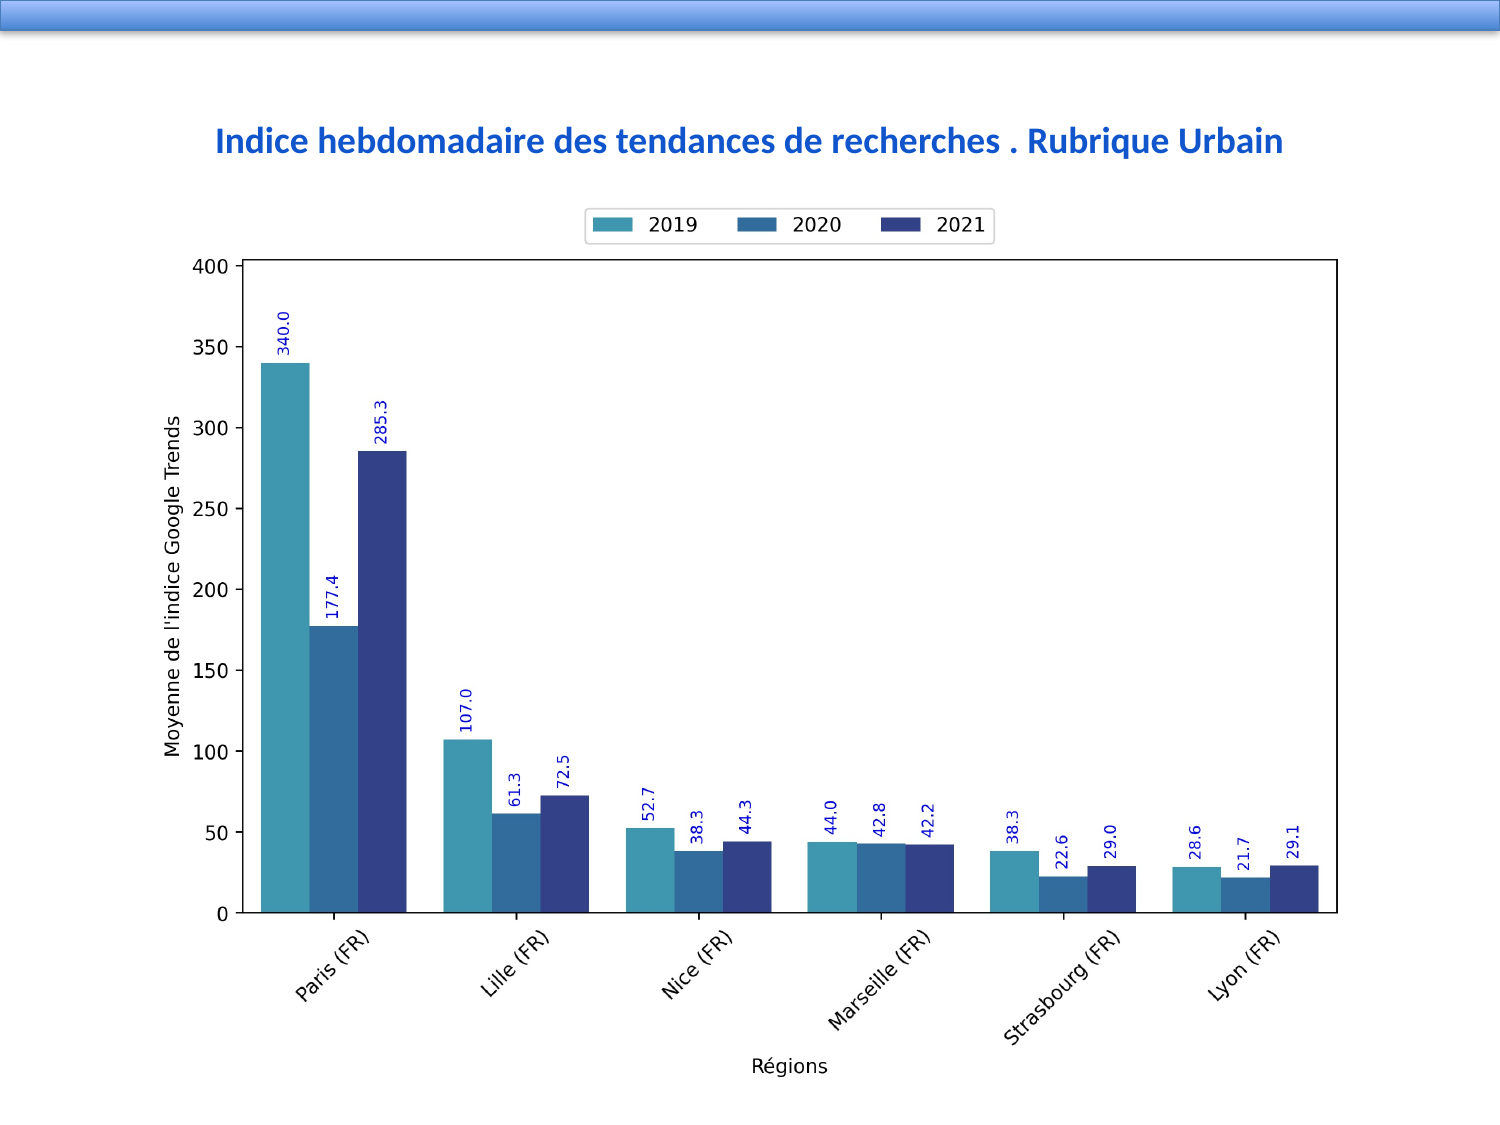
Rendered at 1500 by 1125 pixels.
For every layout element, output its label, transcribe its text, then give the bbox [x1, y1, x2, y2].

title Indice hebdomadaire des tendances de recherches . Rubrique Urbain [75, 45, 1425, 233]
picture [149, 194, 1351, 1091]
text_box [0, 0, 1500, 31]
